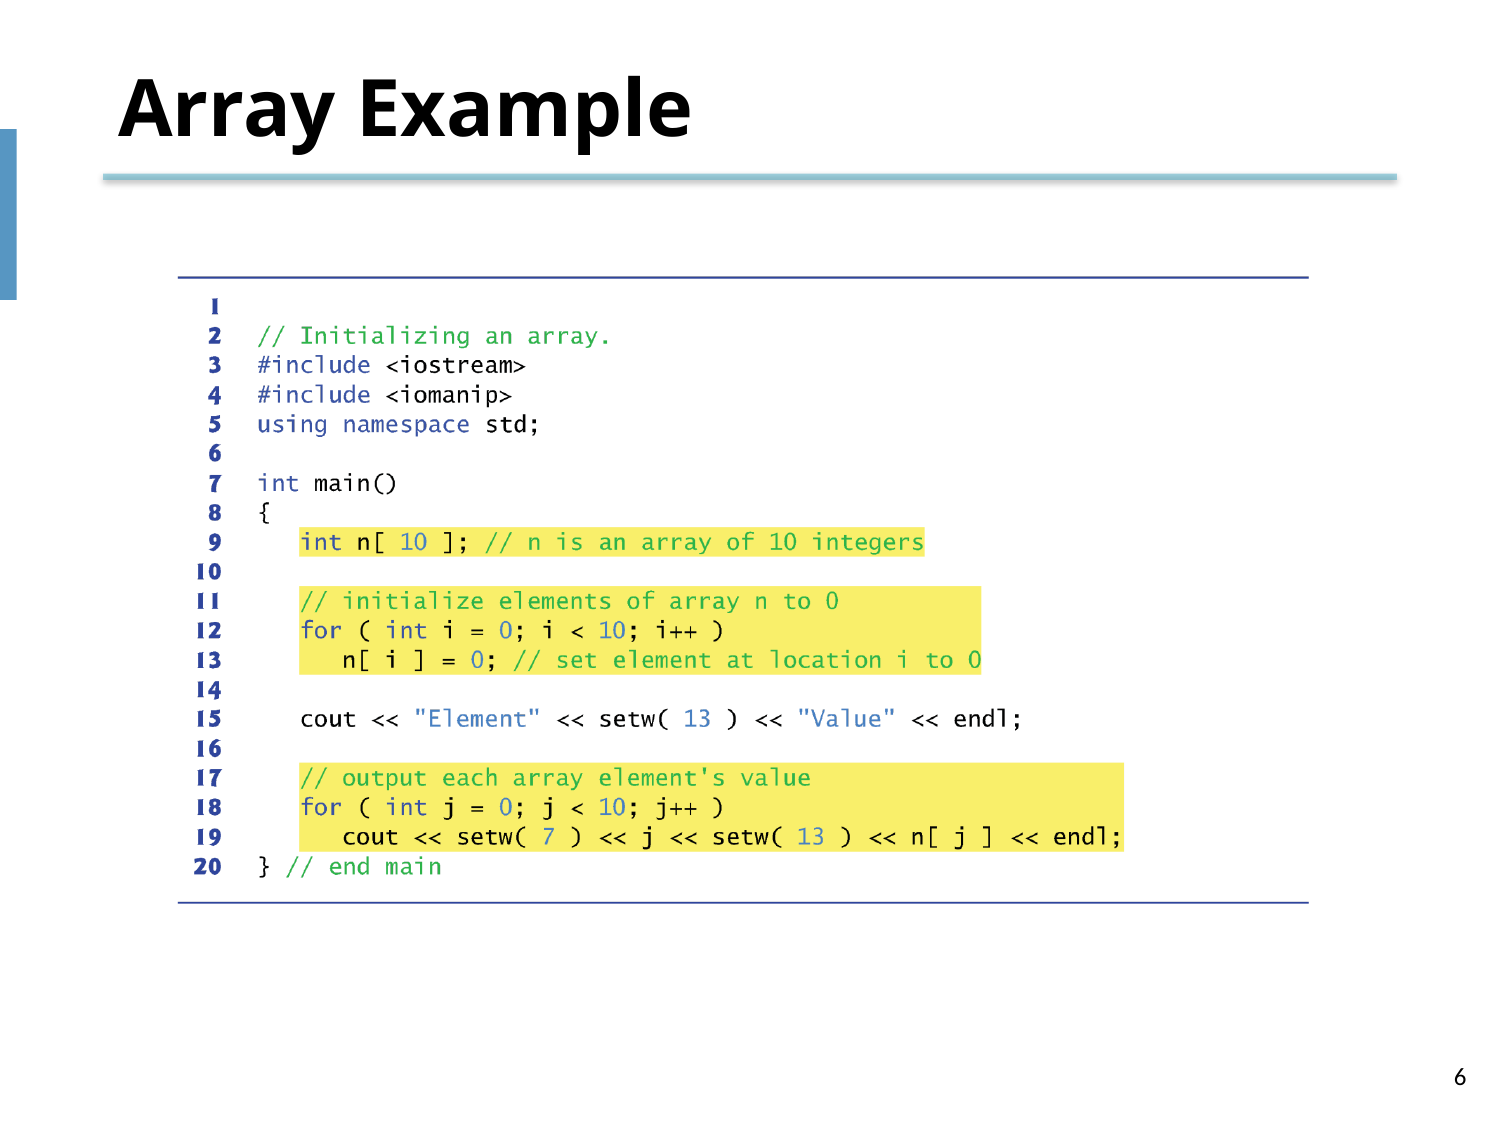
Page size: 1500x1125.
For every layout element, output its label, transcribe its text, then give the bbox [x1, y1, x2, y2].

picture [102, 206, 1344, 914]
title Array Example [103, 25, 1397, 185]
slide_number 6 [1131, 1045, 1482, 1106]
